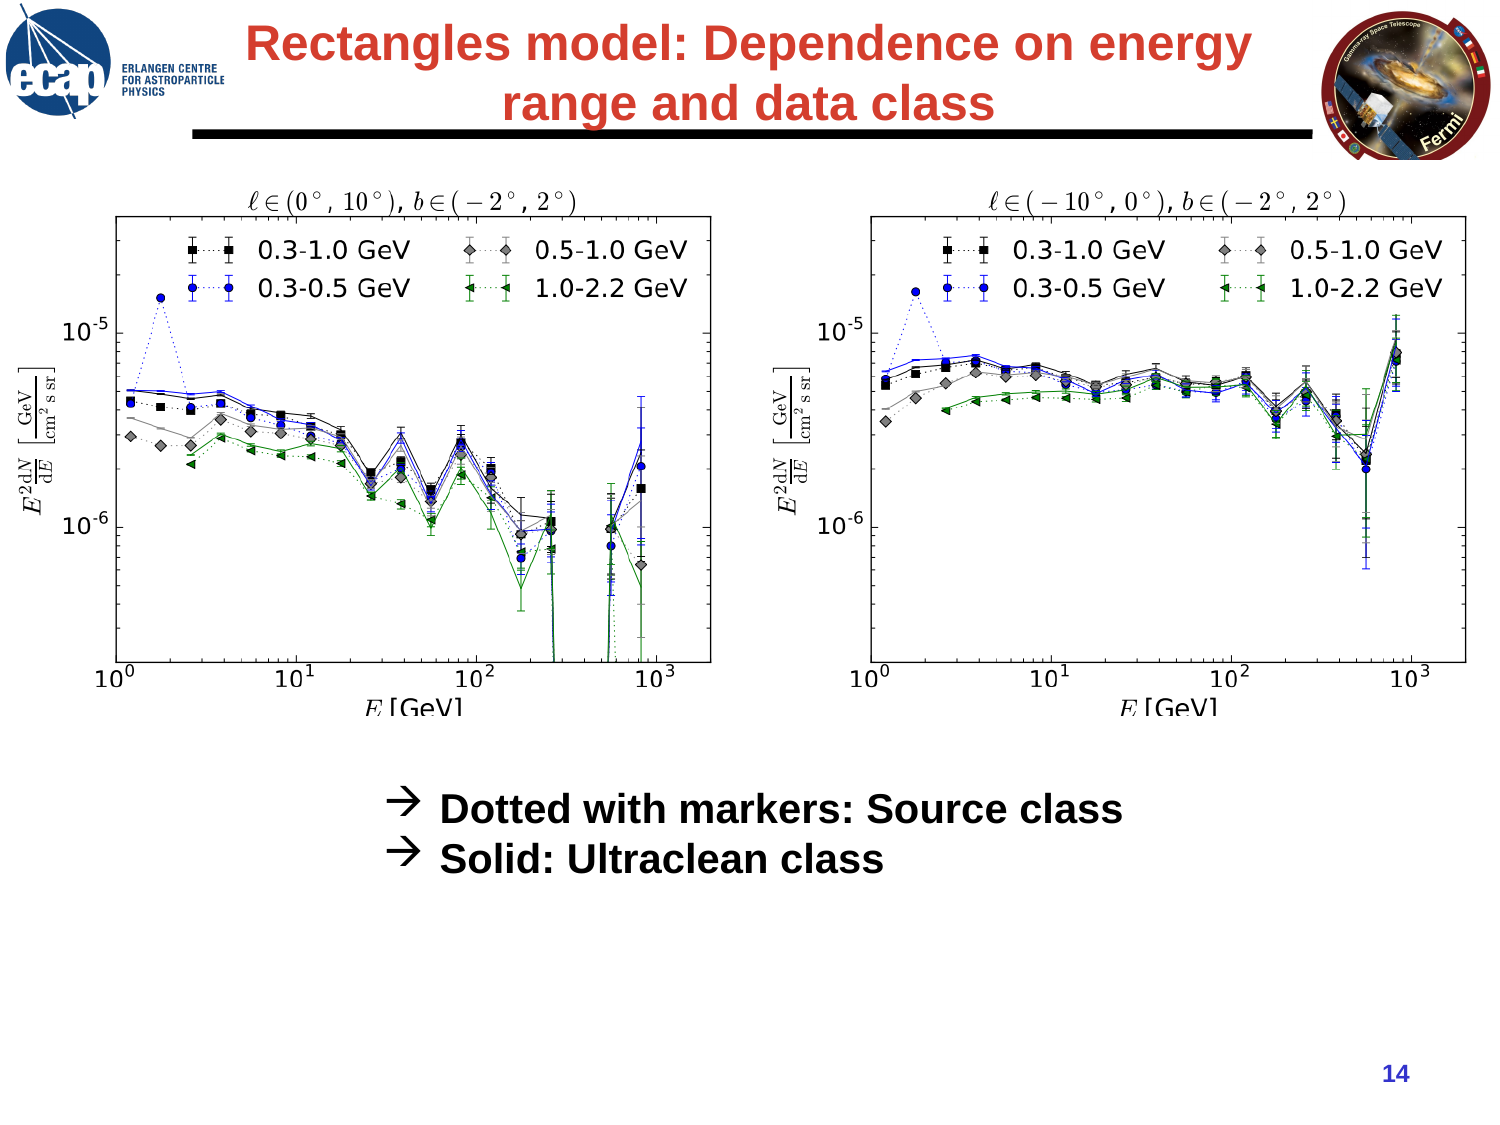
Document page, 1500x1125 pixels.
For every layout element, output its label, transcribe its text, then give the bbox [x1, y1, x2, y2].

picture [4, 160, 746, 717]
slide_number 14 [1074, 1042, 1425, 1103]
picture [759, 0, 1500, 717]
text_box Dotted with markers: Source class Solid: Ultraclean class [383, 774, 1137, 1043]
title Rectangles model: Dependence on energy range and data class [185, 16, 1313, 125]
